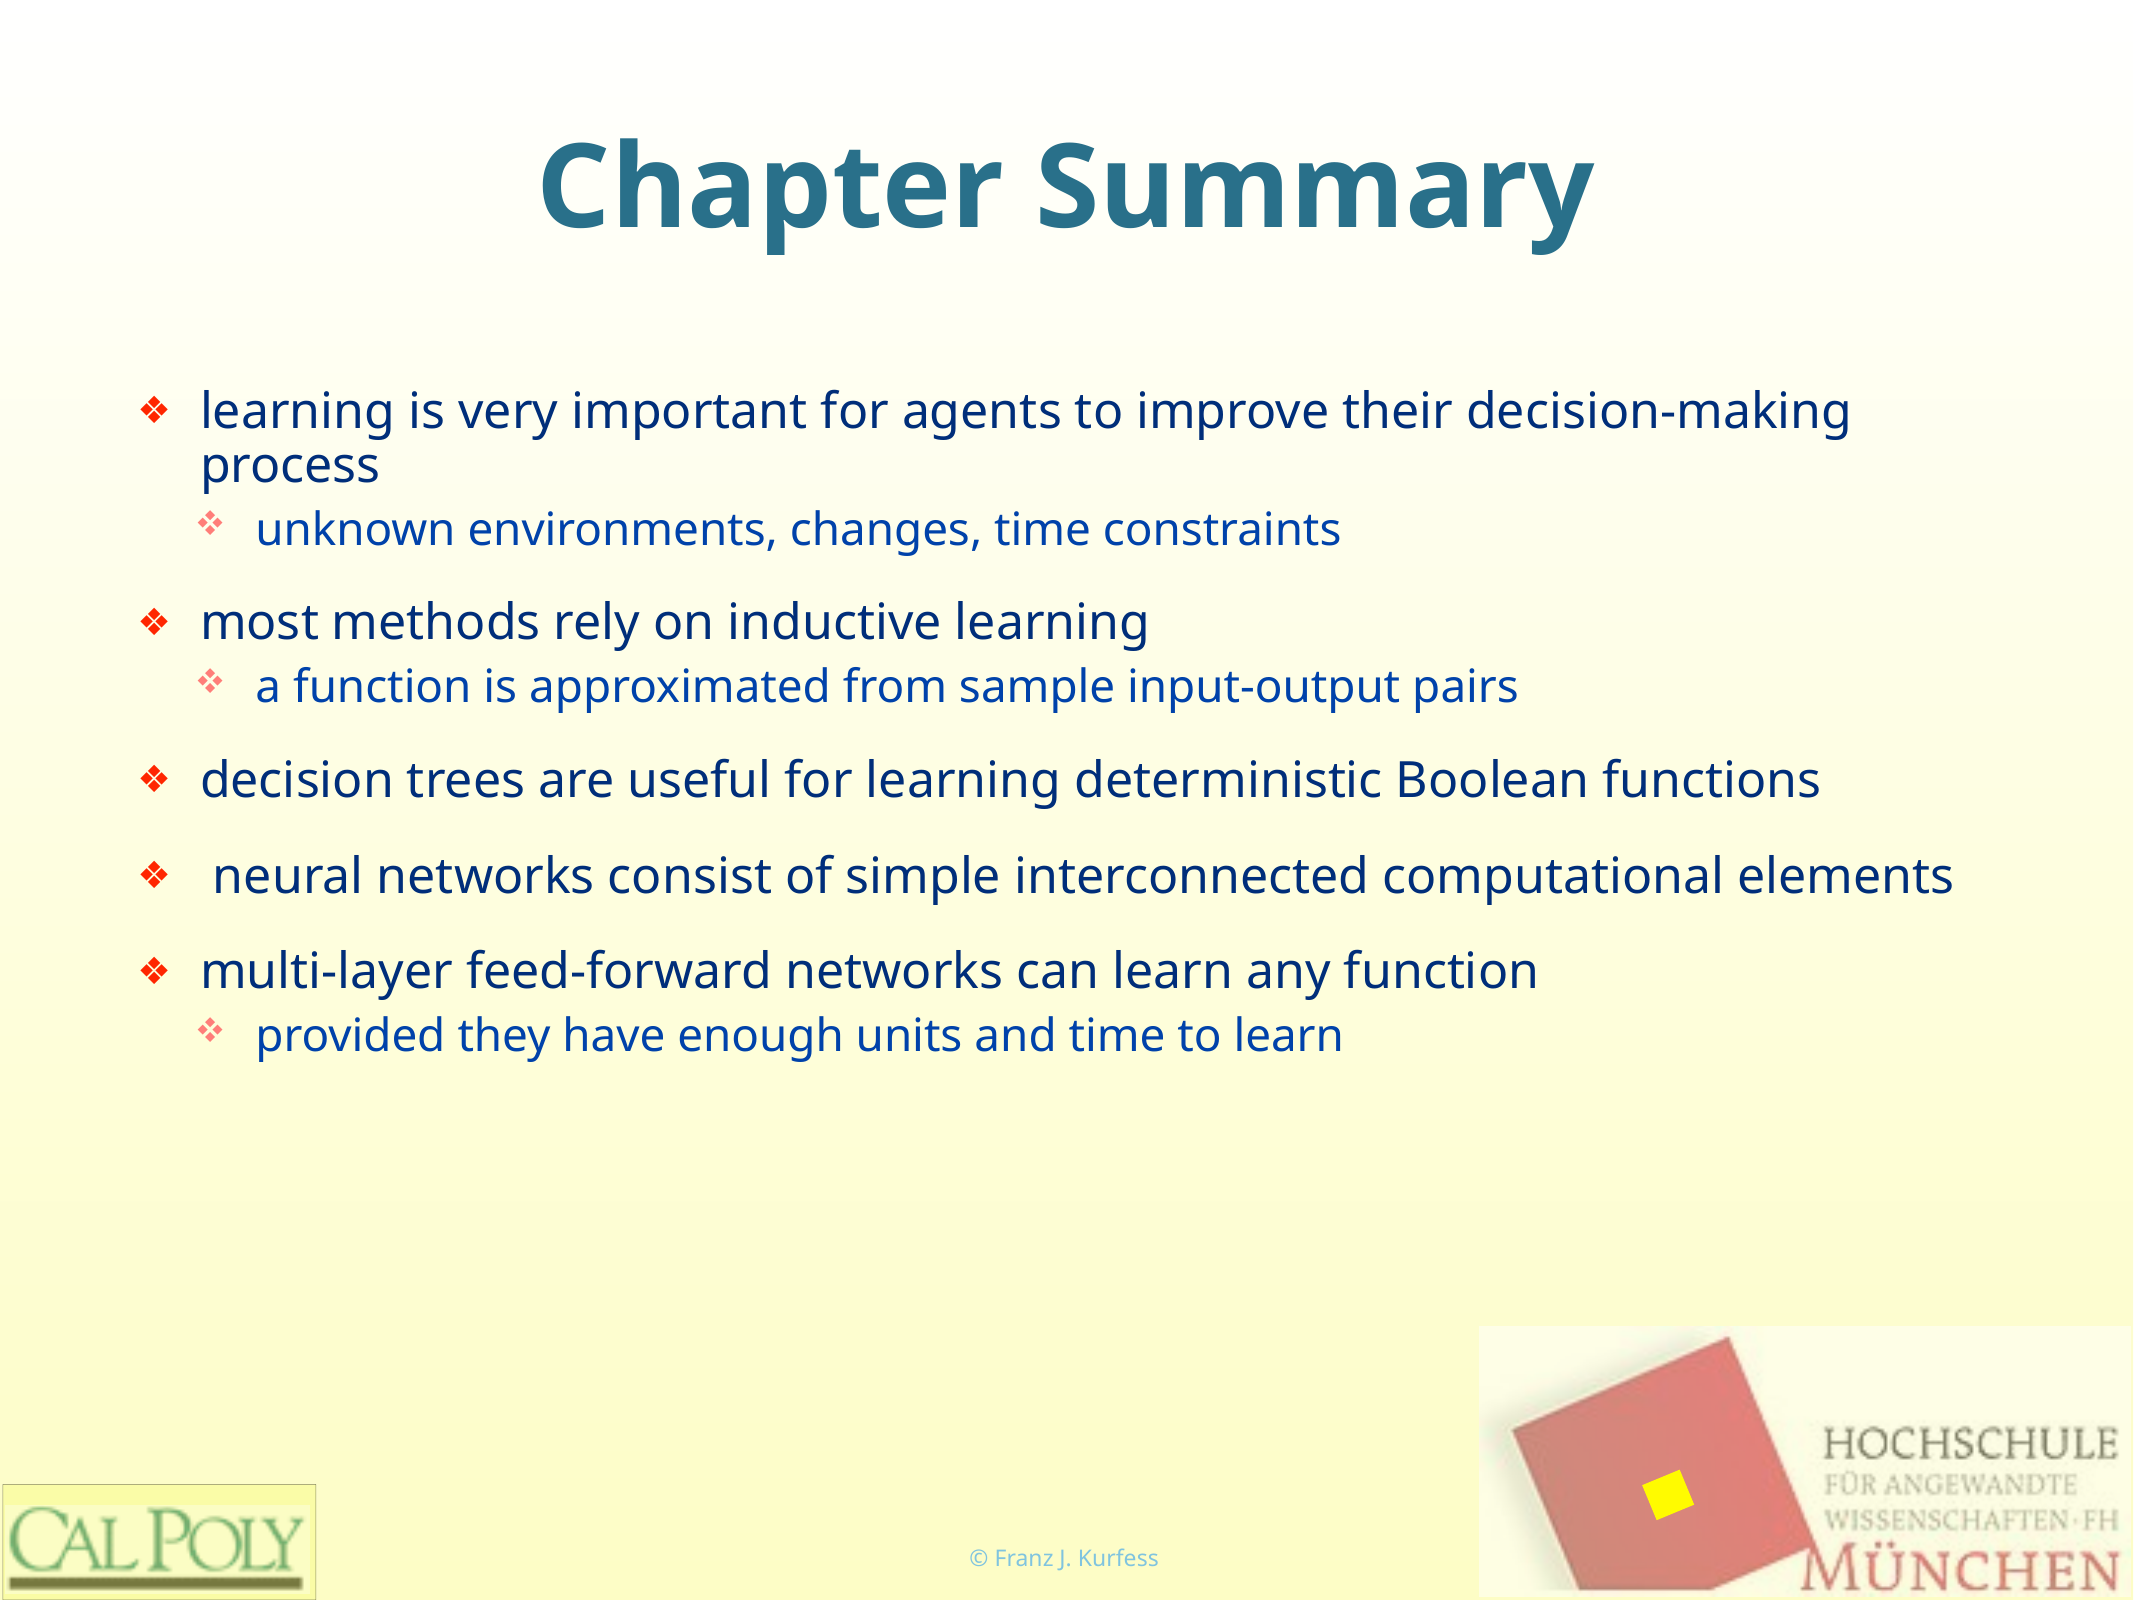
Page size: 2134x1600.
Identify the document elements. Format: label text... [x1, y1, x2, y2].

list learning is very important for agents to improve their decision-making process unknown environments, changes, time constraints most methods rely on inductive learning a function is approximated from sample input-output pairs decision trees are useful for learning deterministic Boolean functions neural networks consist of simple interconnected computational elements multi-layer feed-forward networks can learn any function provided they have enough units and time to learn [128, 376, 2005, 1491]
slide_number [1641, 1469, 1695, 1521]
title Chapter Summary [128, 0, 2005, 363]
